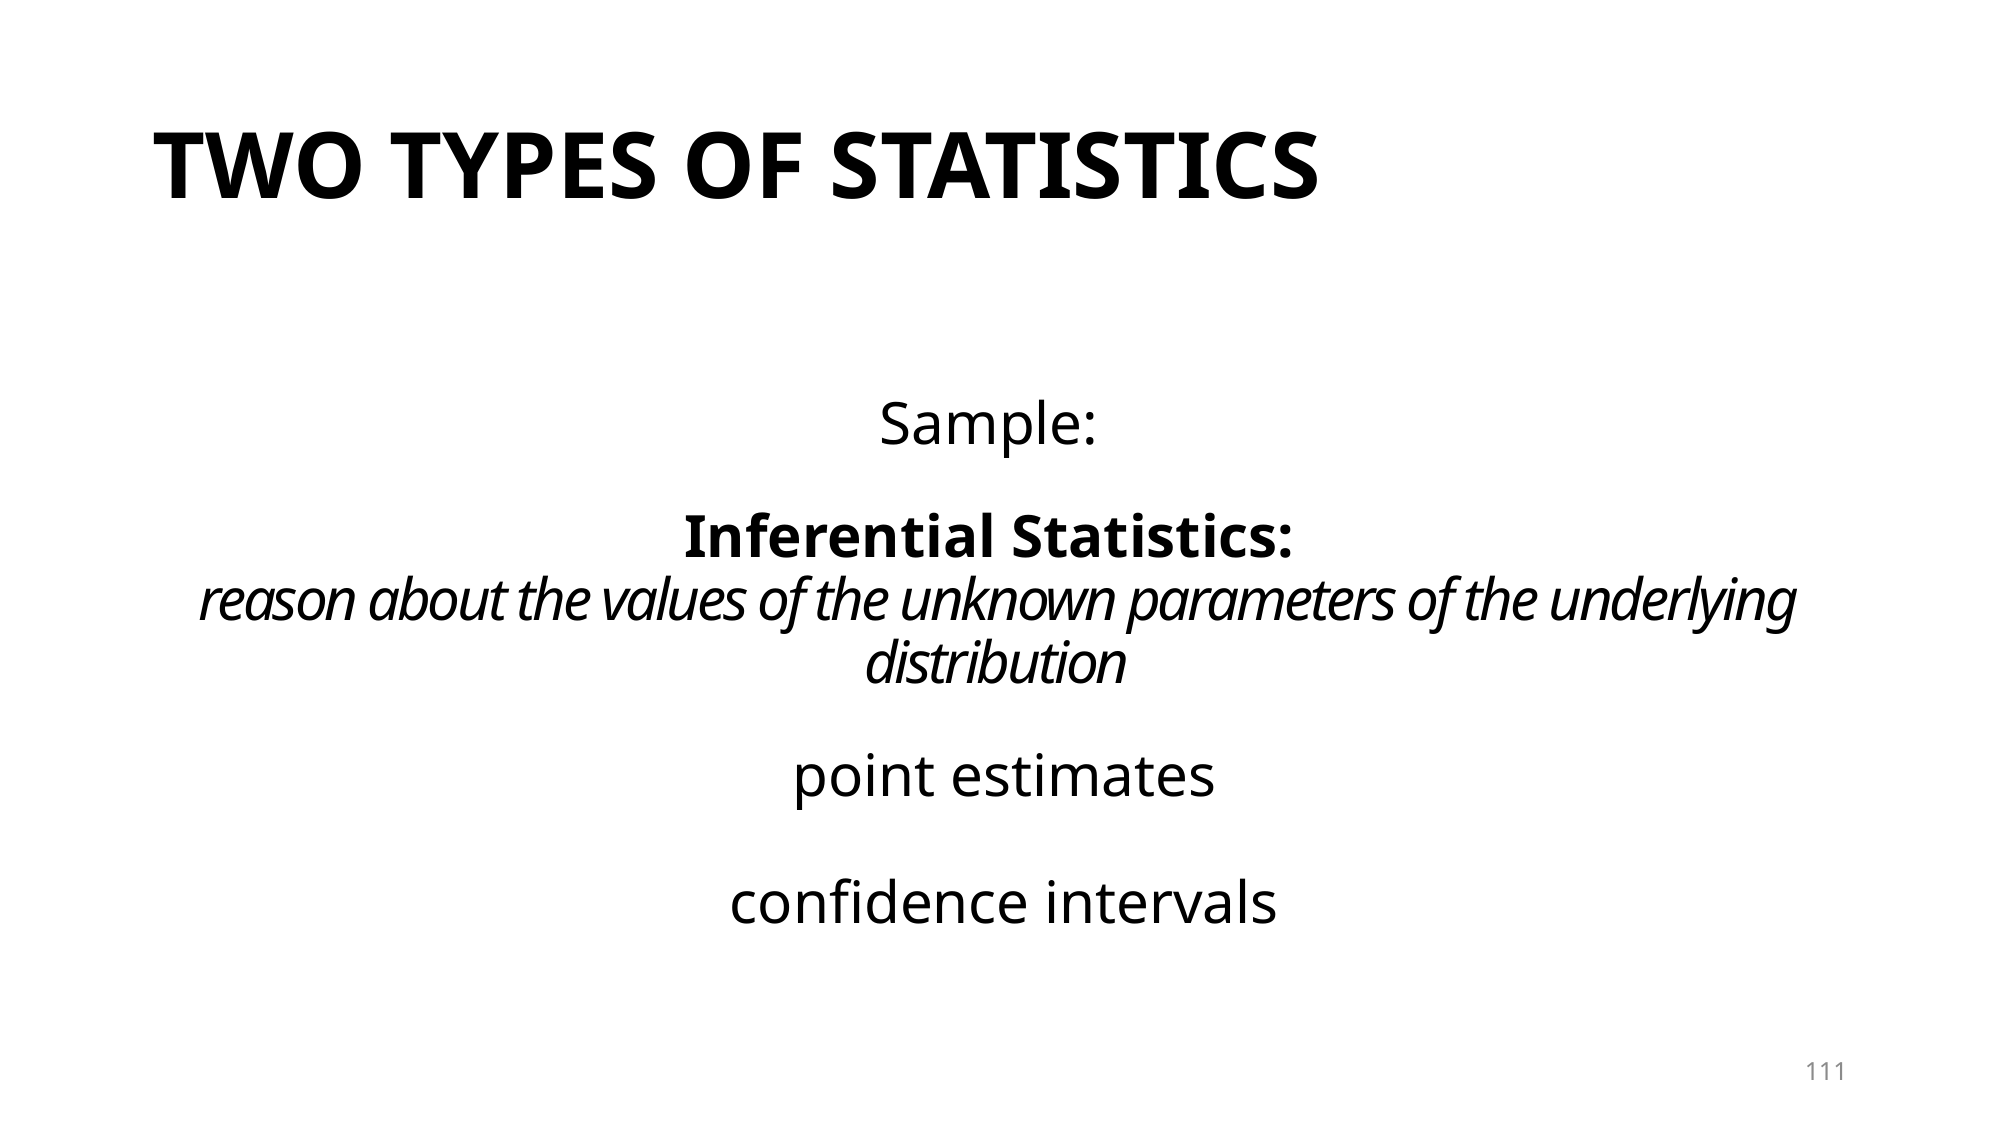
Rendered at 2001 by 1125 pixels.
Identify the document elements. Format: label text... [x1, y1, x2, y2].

title TWO TYPES OF STATISTICS [137, 59, 1863, 278]
slide_number 111 [1412, 1042, 1863, 1103]
